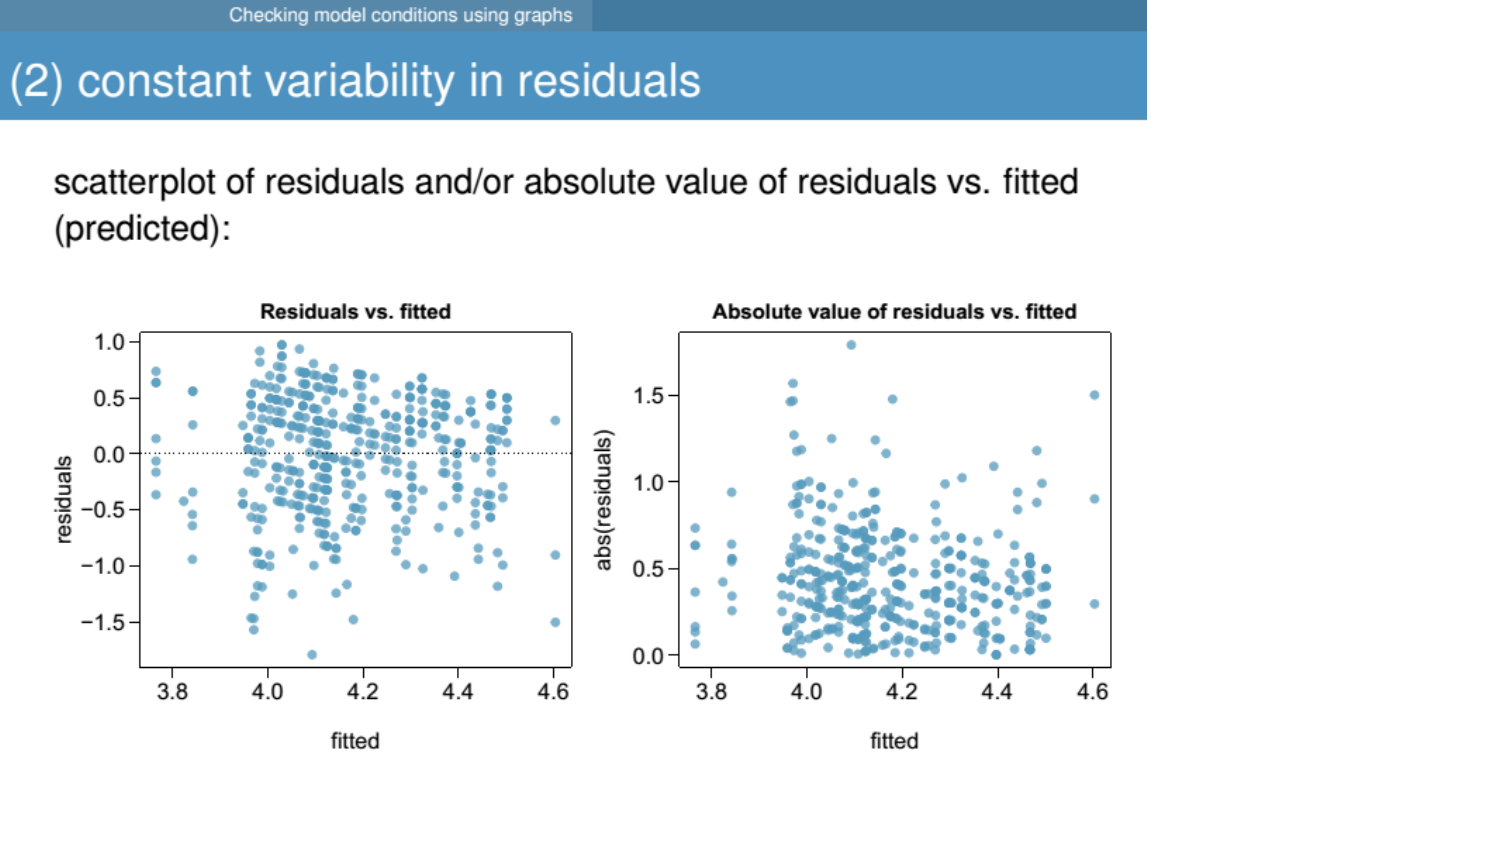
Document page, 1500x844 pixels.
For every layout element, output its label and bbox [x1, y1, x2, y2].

picture [0, 0, 1147, 761]
